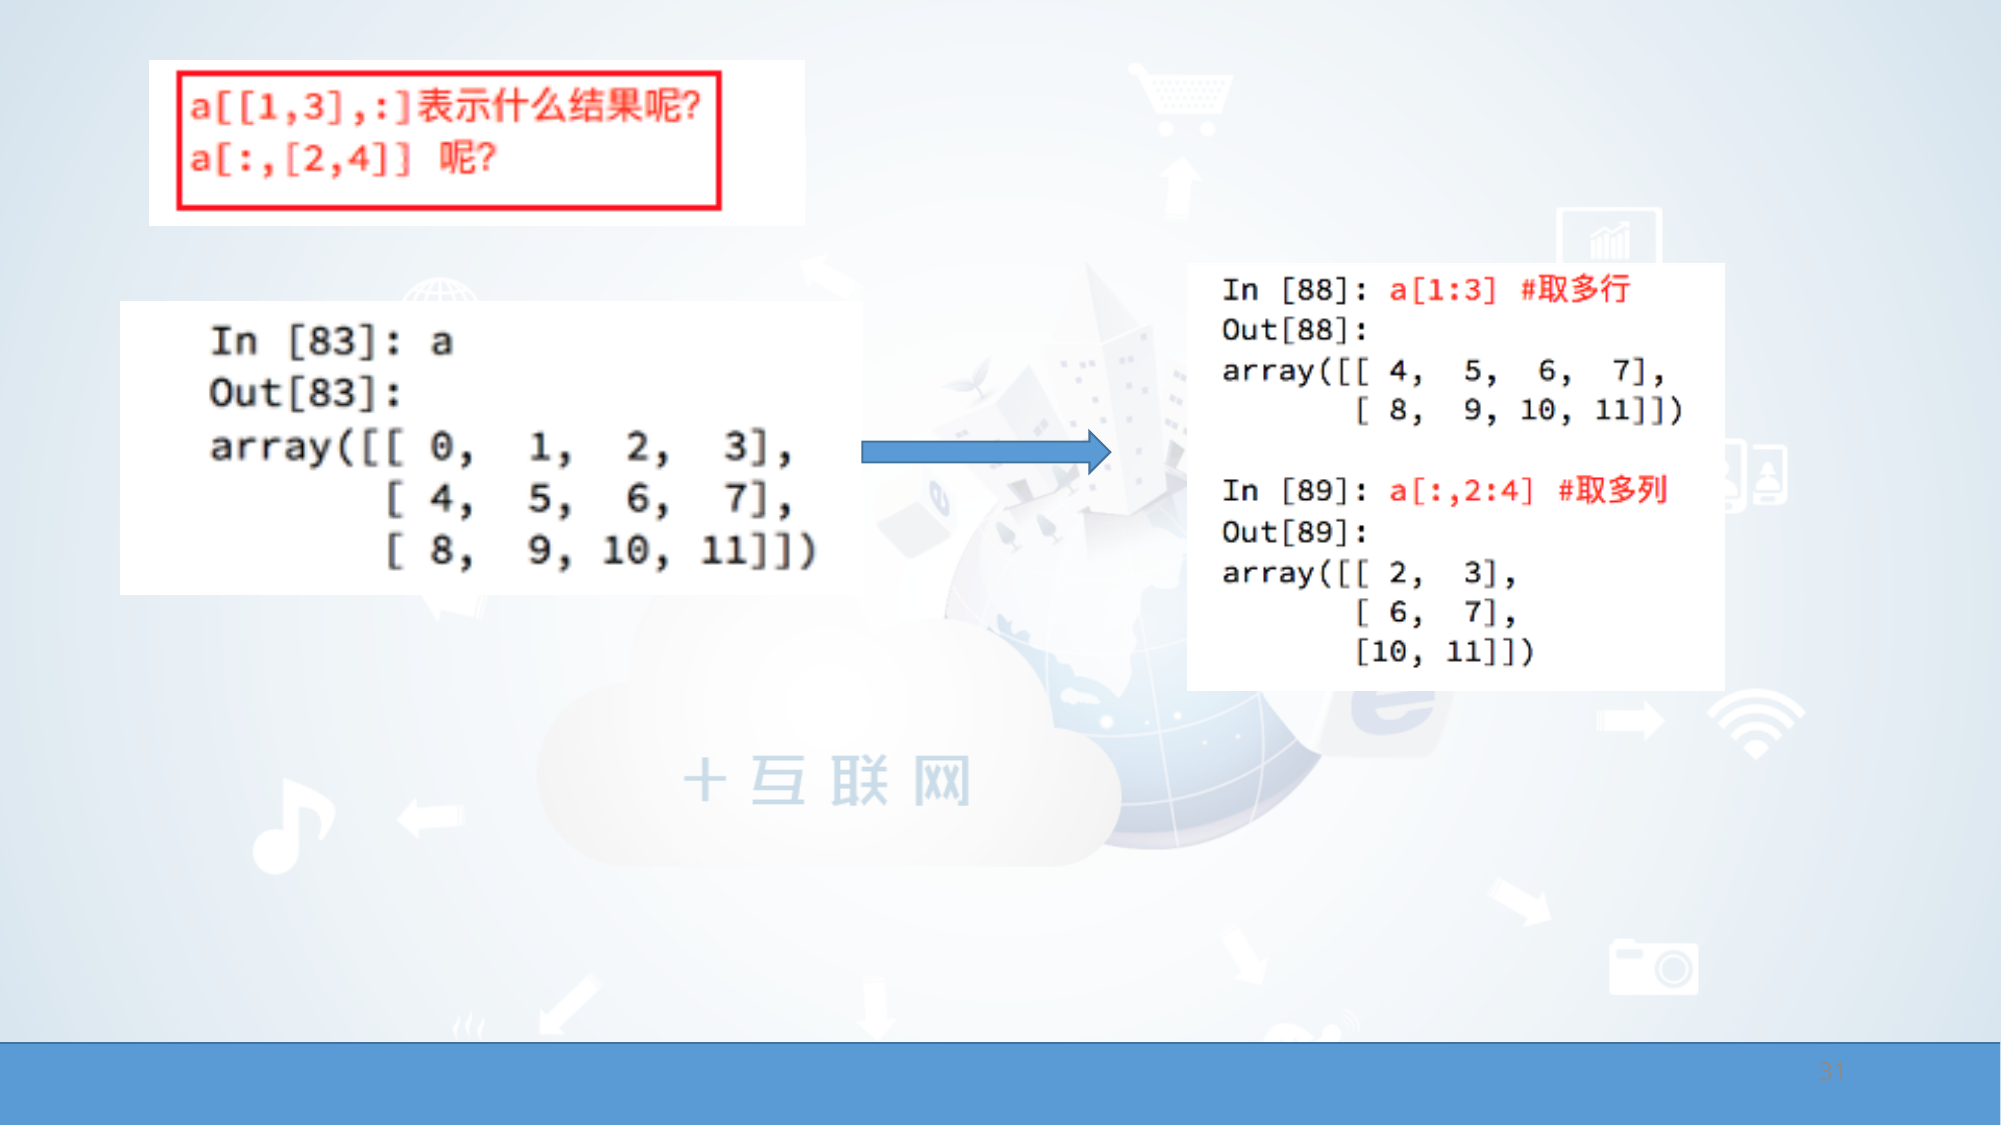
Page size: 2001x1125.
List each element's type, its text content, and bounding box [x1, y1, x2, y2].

picture [1187, 263, 1725, 691]
slide_number 31 [1412, 1042, 1863, 1103]
text_box [863, 428, 1112, 476]
picture [149, 60, 805, 226]
picture [120, 301, 863, 595]
